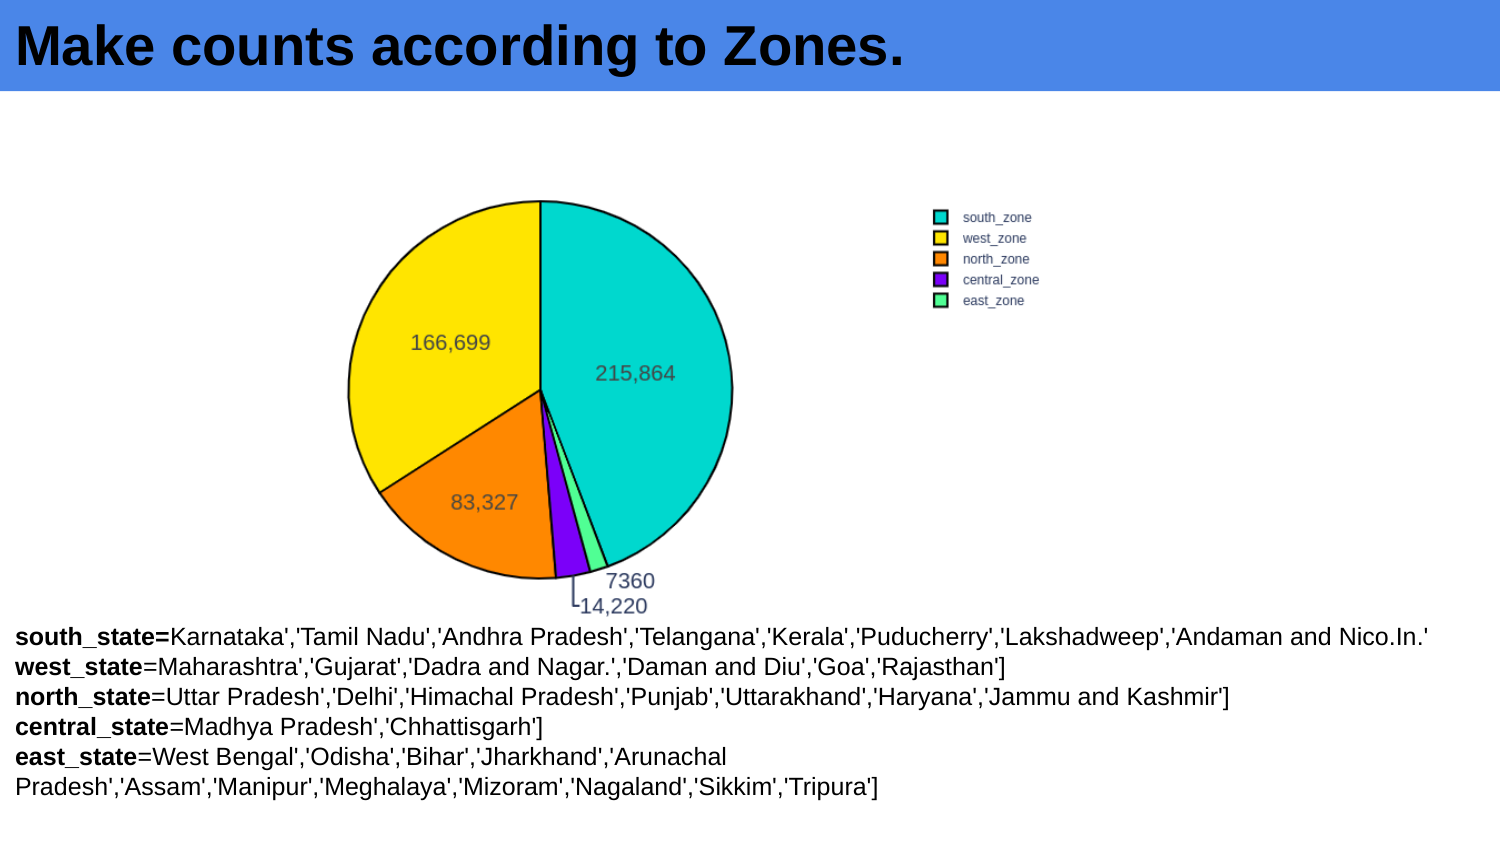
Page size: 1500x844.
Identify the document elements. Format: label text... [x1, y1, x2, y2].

text_box Make counts according to Zones. [0, 0, 1500, 92]
picture [0, 91, 1082, 666]
text_box south_state=Karnataka','Tamil Nadu','Andhra Pradesh','Telangana','Kerala','Puducherry','Lakshadweep','Andaman and Nico.In.' west_state=Maharashtra','Gujarat','Dadra and Nagar.','Daman and Diu','Goa','Rajasthan'] north_state=Uttar Pradesh','Delhi','Himachal Pradesh','Punjab','Uttarakhand','Haryana','Jammu and Kashmir'] central_state=Madhya Pradesh','Chhattisgarh'] east_state=West Bengal','Odisha','Bihar','Jharkhand','Arunachal Pradesh','Assam','Manipur','Meghalaya','Mizoram','Nagaland','Sikkim','Tripura'] [0, 605, 1500, 816]
